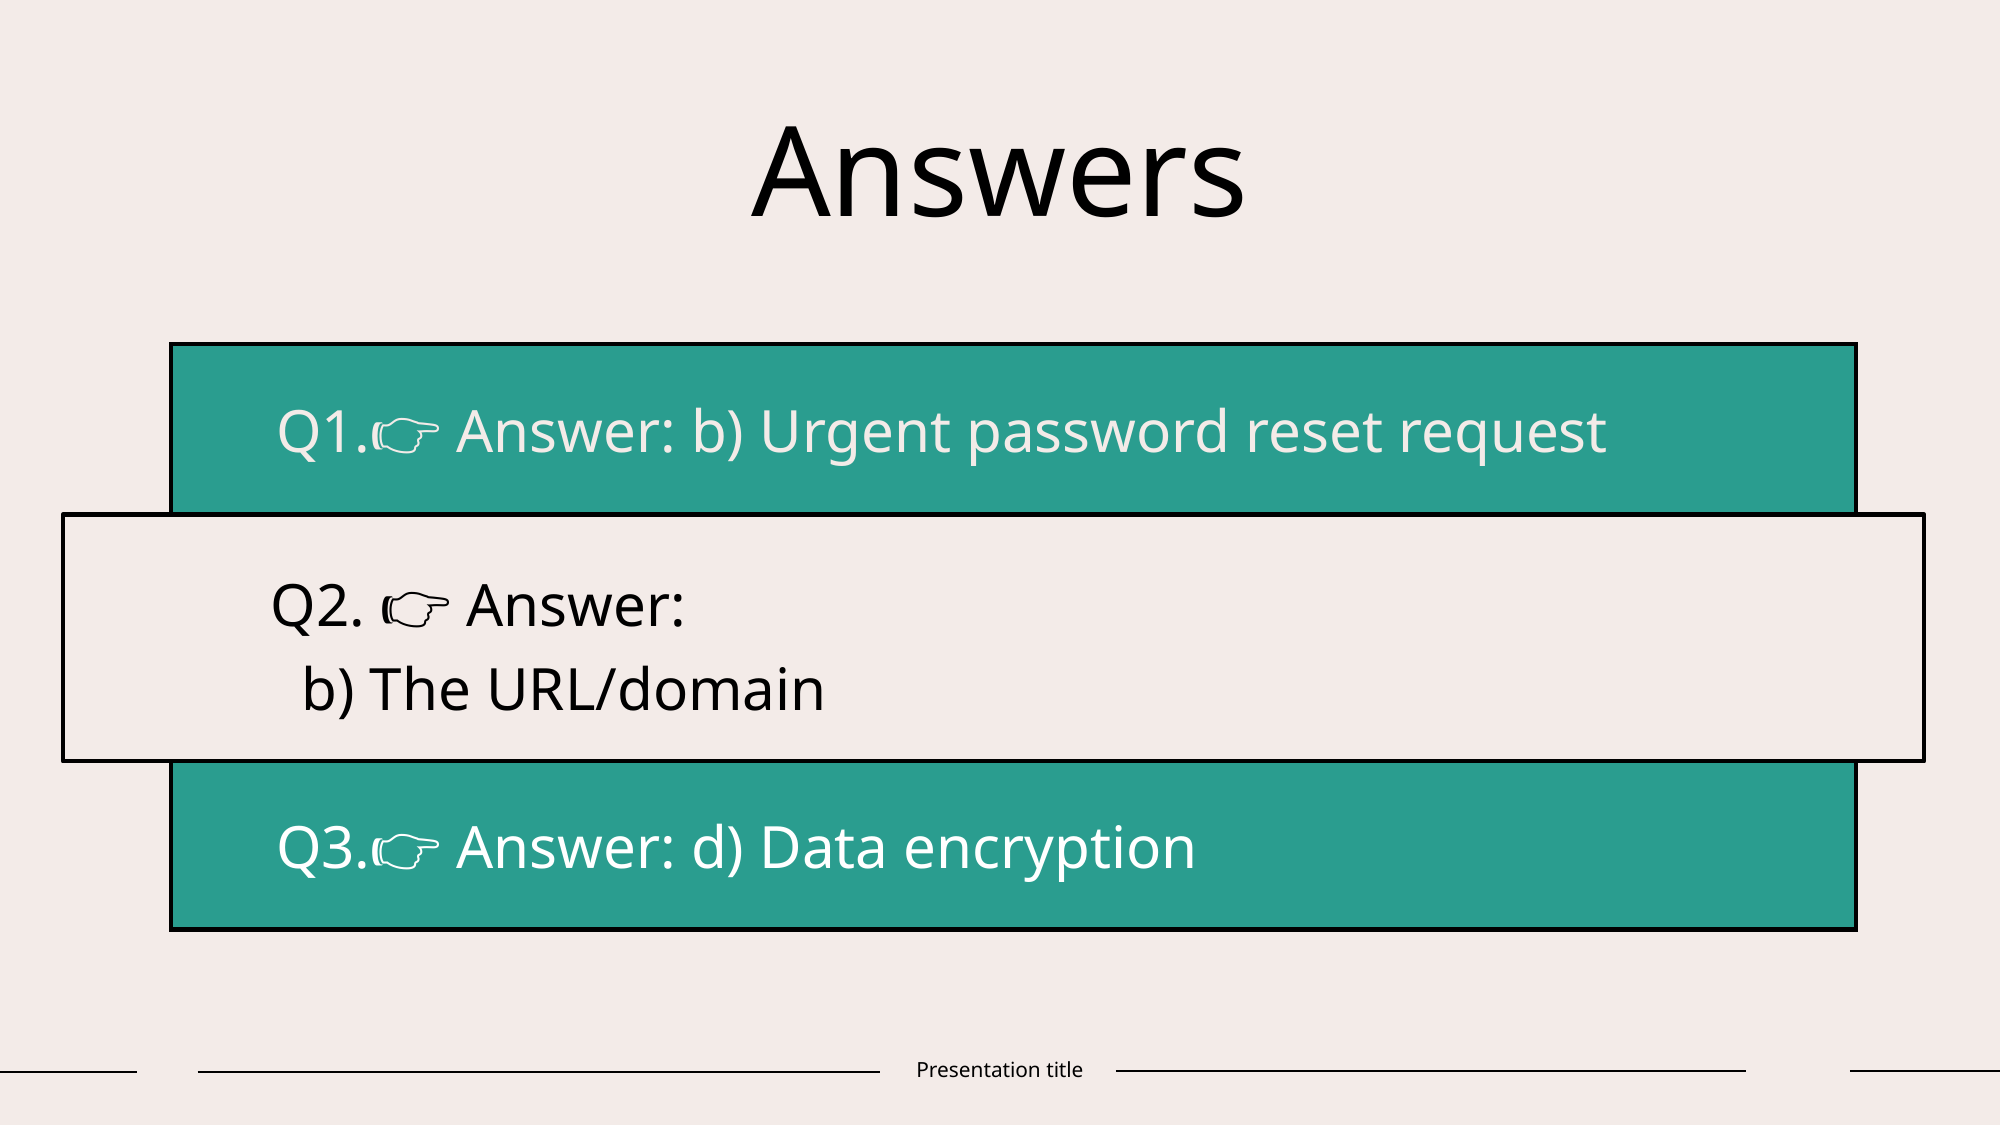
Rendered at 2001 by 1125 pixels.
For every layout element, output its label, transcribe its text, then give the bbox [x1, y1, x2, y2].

text_box Q3.👉 Answer: d) Data encryption [261, 803, 1823, 888]
title Answers [187, 83, 1813, 251]
footer Presentation title [879, 1050, 1120, 1091]
list Q2. 👉 Answer: b) The URL/domain [61, 512, 1926, 763]
text_box Q1.👉 Answer: b) Urgent password reset request [261, 387, 1726, 472]
